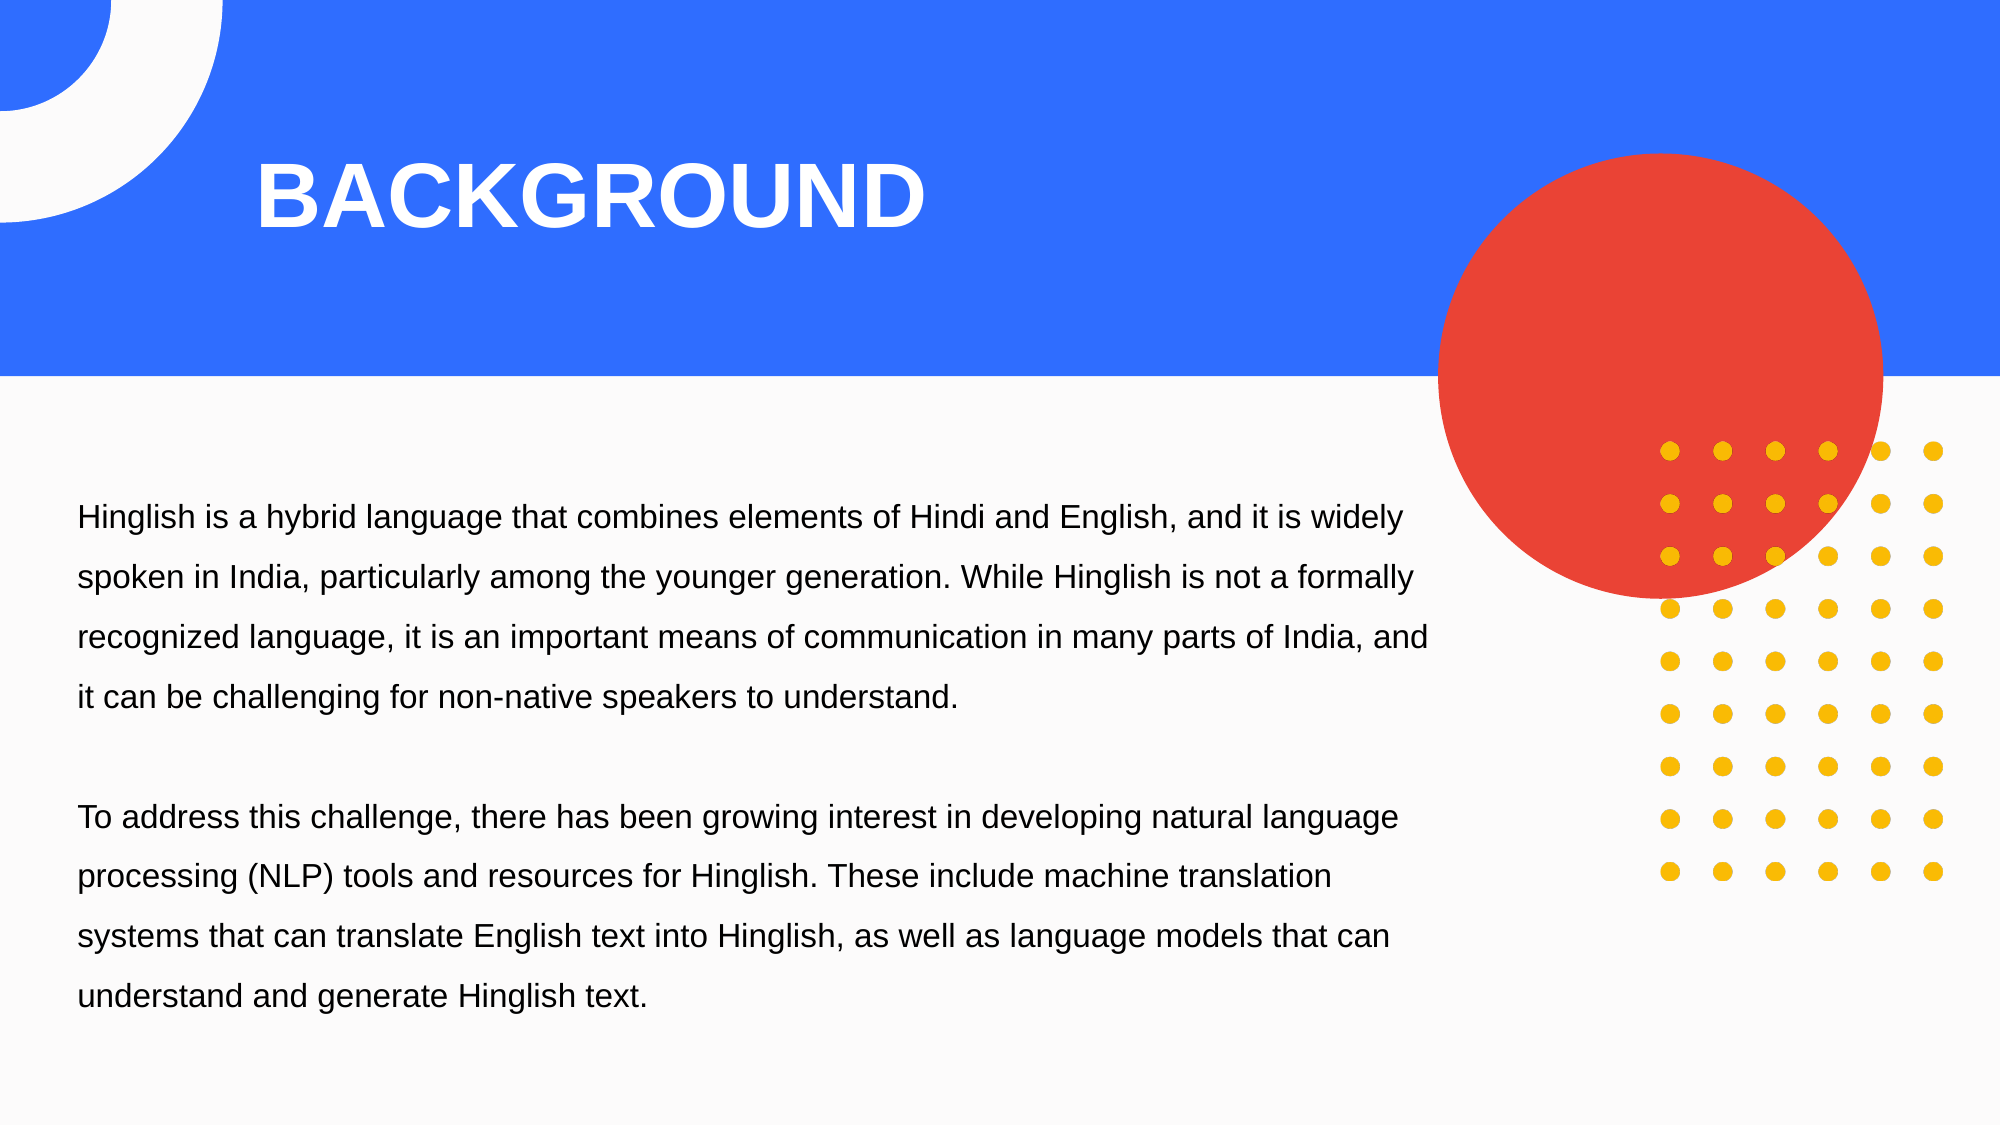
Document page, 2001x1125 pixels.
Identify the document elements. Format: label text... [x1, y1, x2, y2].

picture [1661, 442, 1943, 881]
text_box BACKGROUND [240, 128, 1052, 254]
text_box Hinglish is a hybrid language that combines elements of Hindi and English, and it is widely spoken in India, particularly among the younger generation. While Hinglish is not a formally recognized language, it is an important means of communication in many parts of India, and it can be challenging for non-native speakers to understand. To address this challenge, there has been growing interest in developing natural language processing (NLP) tools and resources for Hinglish. These include machine translation systems that can translate English text into Hinglish, as well as language models that can understand and generate Hinglish text. [62, 468, 1453, 1022]
